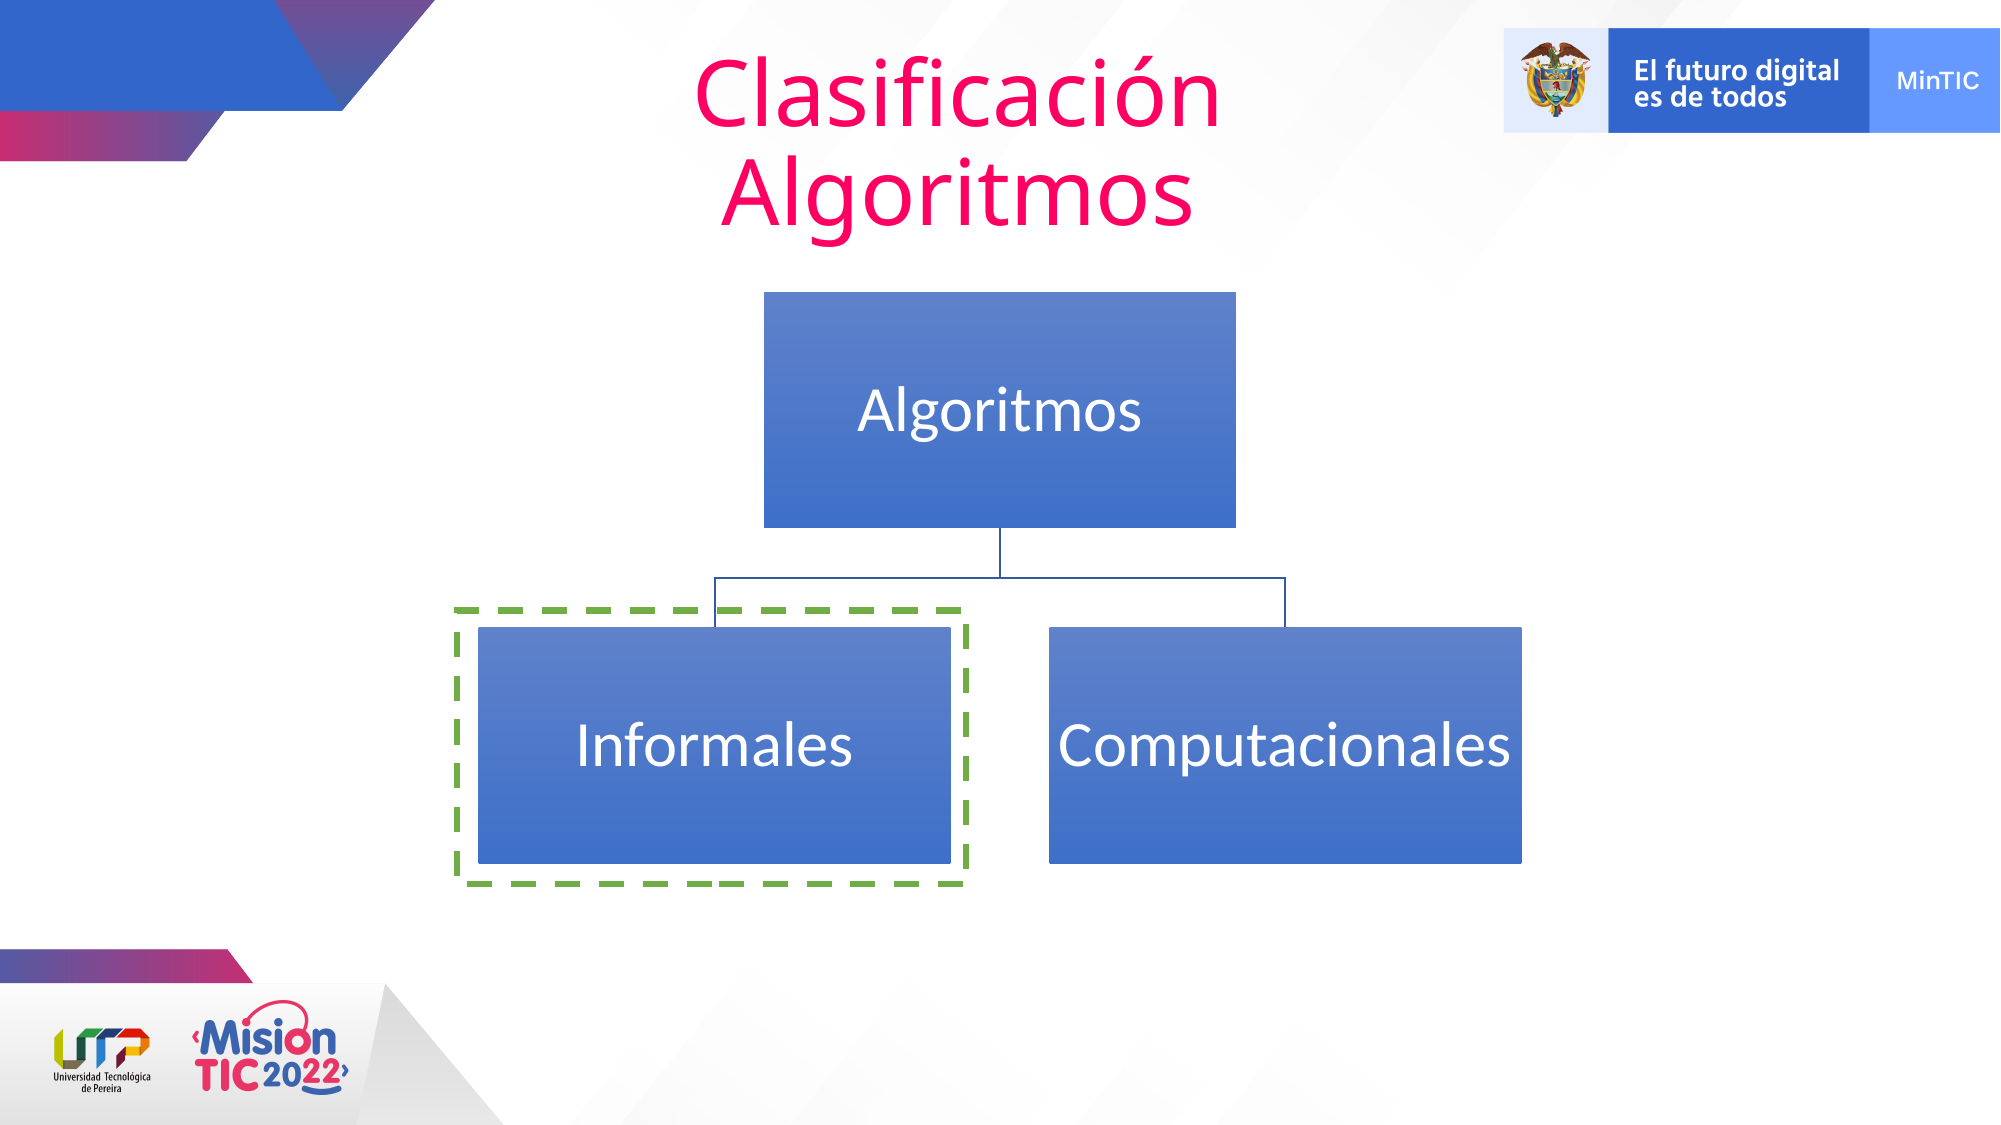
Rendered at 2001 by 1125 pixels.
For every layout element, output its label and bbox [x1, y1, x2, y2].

list [285, 292, 1715, 864]
picture [0, 0, 2000, 1125]
